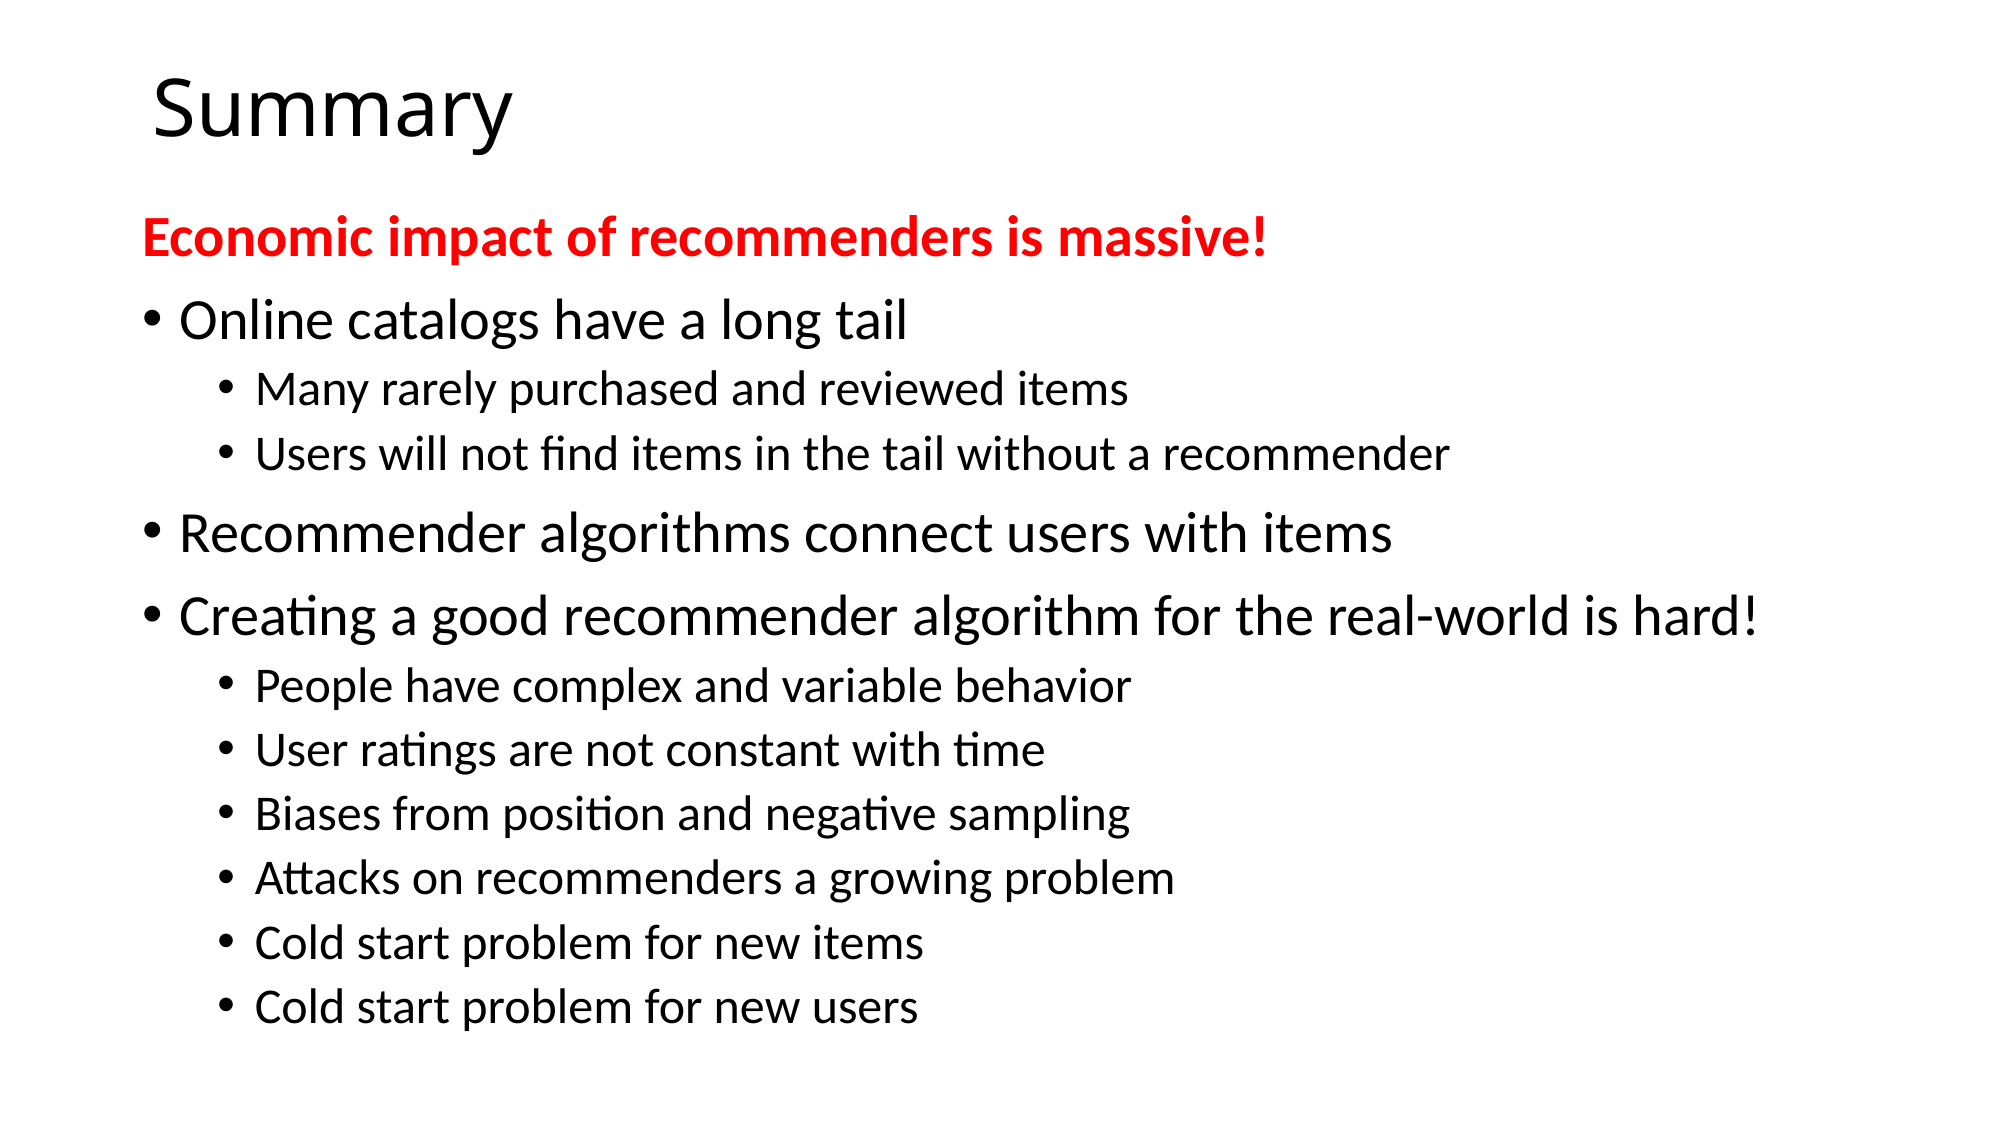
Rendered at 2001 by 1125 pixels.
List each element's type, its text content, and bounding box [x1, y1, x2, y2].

title Summary [137, 59, 1863, 162]
list Economic impact of recommenders is massive! Online catalogs have a long tail Many rarely purchased and reviewed items Users will not find items in the tail without a recommender Recommender algorithms connect users with items Creating a good recommender algorithm for the real-world is hard! People have complex and variable behavior User ratings are not constant with time Biases from position and negative sampling Attacks on recommenders a growing problem Cold start problem for new items Cold start problem for new users [127, 198, 1853, 1092]
